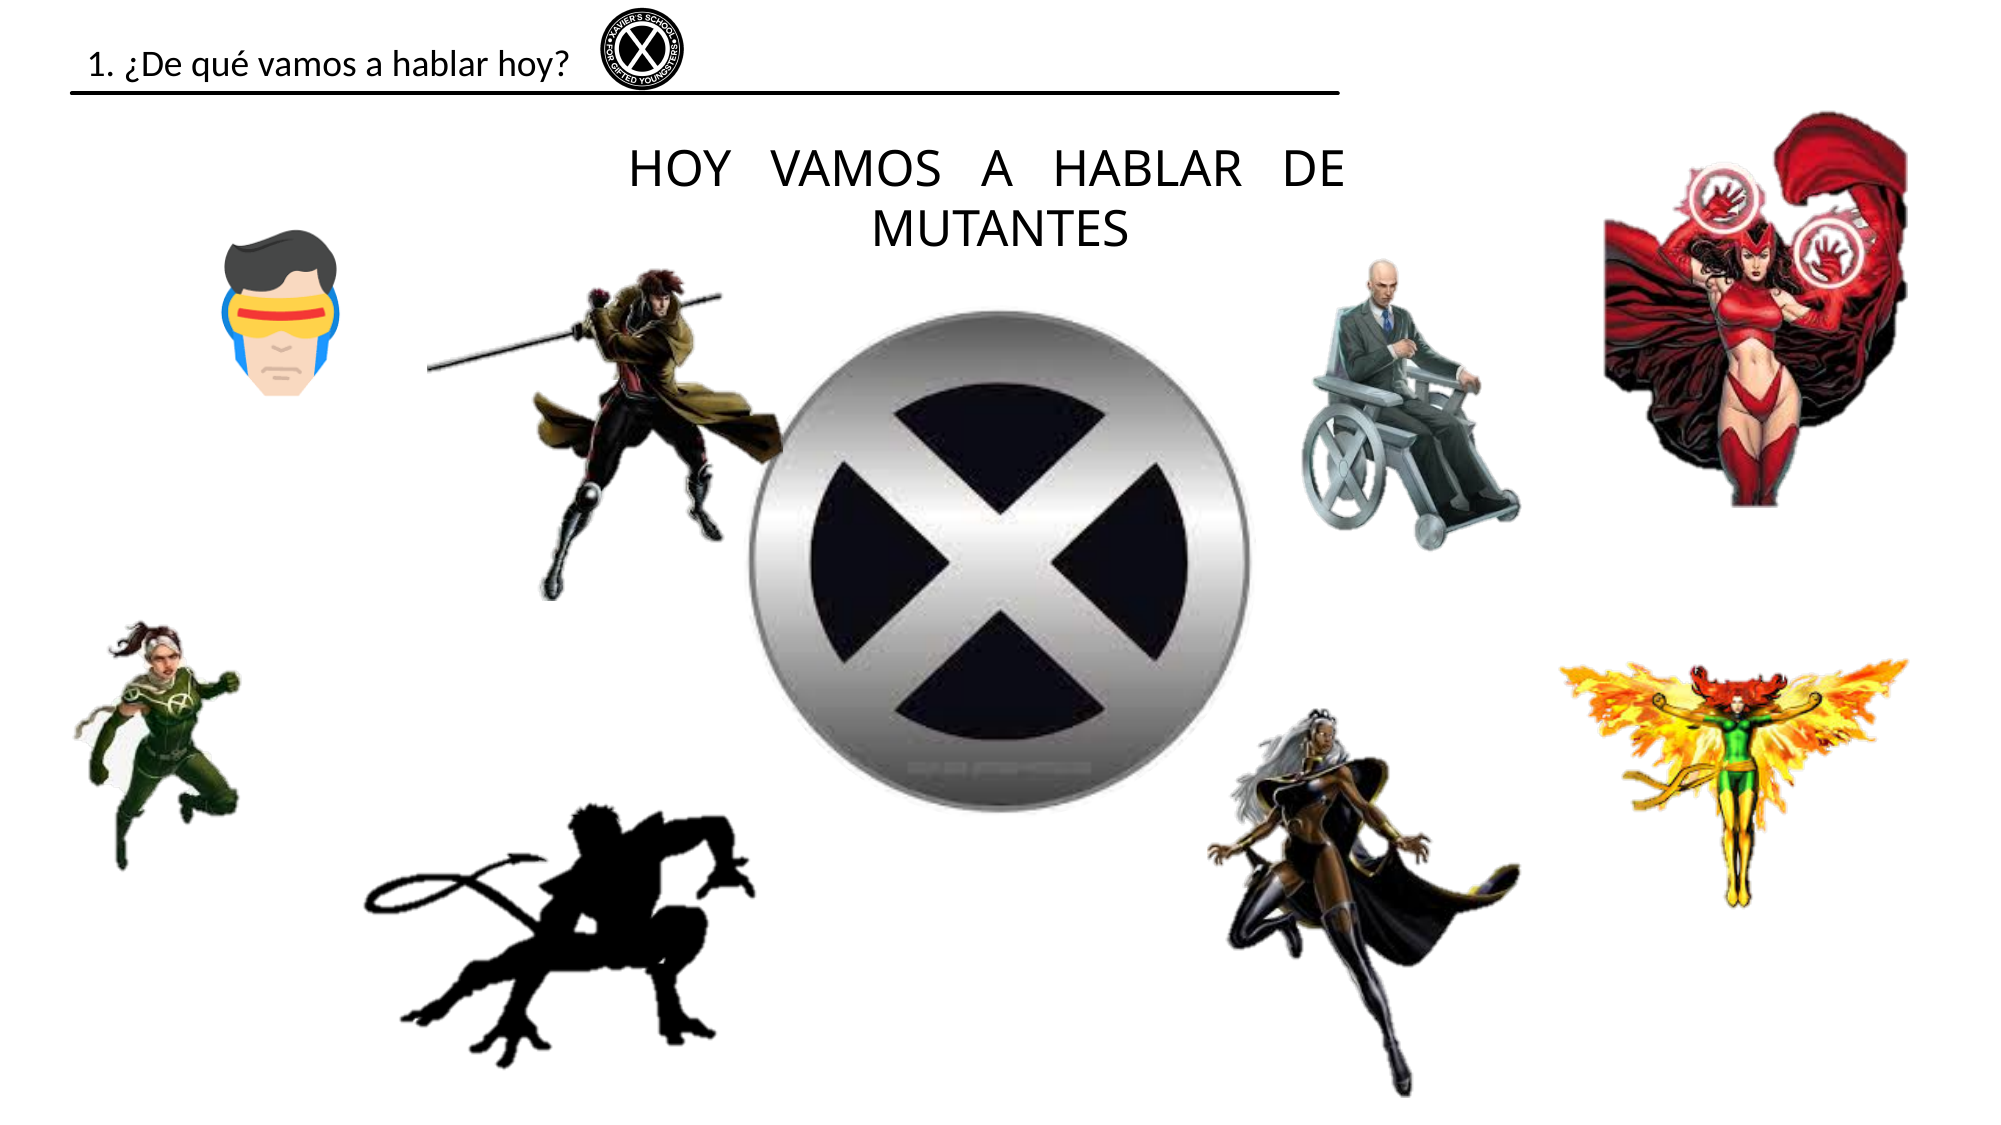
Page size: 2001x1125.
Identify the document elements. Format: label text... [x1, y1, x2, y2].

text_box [0, 158, 1924, 1098]
picture [1602, 103, 1908, 158]
text_box 1. ¿De qué vamos a hablar hoy? [71, 31, 592, 91]
picture [592, 0, 692, 100]
